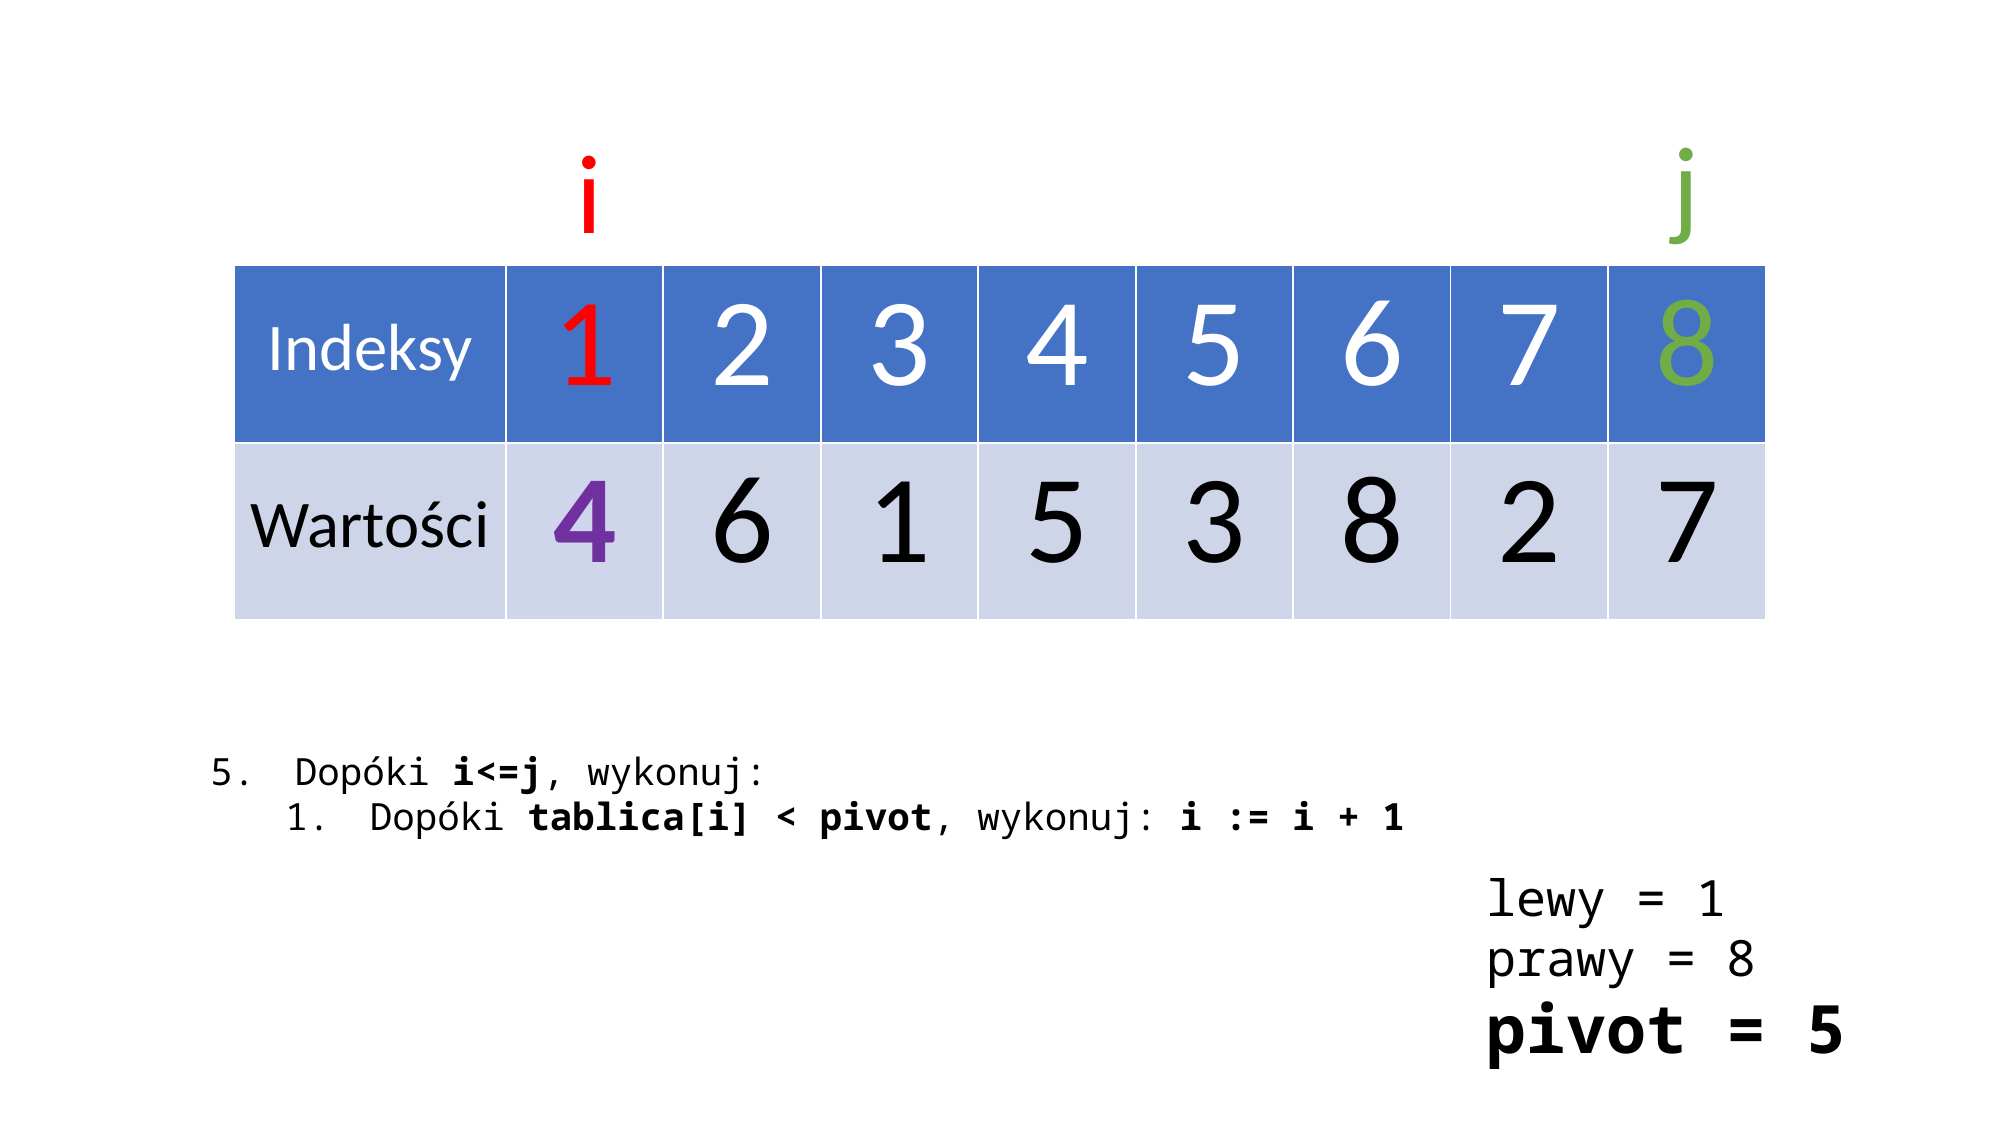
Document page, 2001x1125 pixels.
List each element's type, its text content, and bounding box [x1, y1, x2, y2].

table_header 5 [1137, 266, 1292, 442]
table_header 4 [979, 266, 1135, 442]
table_cell 5 [979, 444, 1135, 619]
table_header 2 [664, 266, 820, 442]
table_header Indeksy [235, 266, 505, 442]
table_header 8 [1609, 266, 1765, 442]
table_cell 2 [1451, 444, 1607, 619]
table_cell 1 [822, 444, 977, 619]
table_header 3 [822, 266, 977, 442]
table_cell 8 [1294, 444, 1450, 619]
table_header 6 [1294, 266, 1450, 442]
text_box lewy = 1 prawy = 8 pivot = 5 [1471, 859, 1862, 1075]
table_cell 6 [664, 444, 820, 619]
table_header 7 [1451, 266, 1607, 442]
table_cell 7 [1609, 444, 1765, 619]
table_cell 3 [1137, 444, 1292, 619]
text_box j [1657, 105, 1715, 256]
text_box Dopóki i<=j, wykonuj: Dopóki tablica[i] < pivot, wykonuj: i := i + 1 [195, 740, 1420, 891]
text_box i [561, 113, 618, 264]
table_cell Wartości [235, 444, 505, 619]
table_cell 4 [507, 444, 662, 619]
table_header 1 [507, 266, 662, 442]
